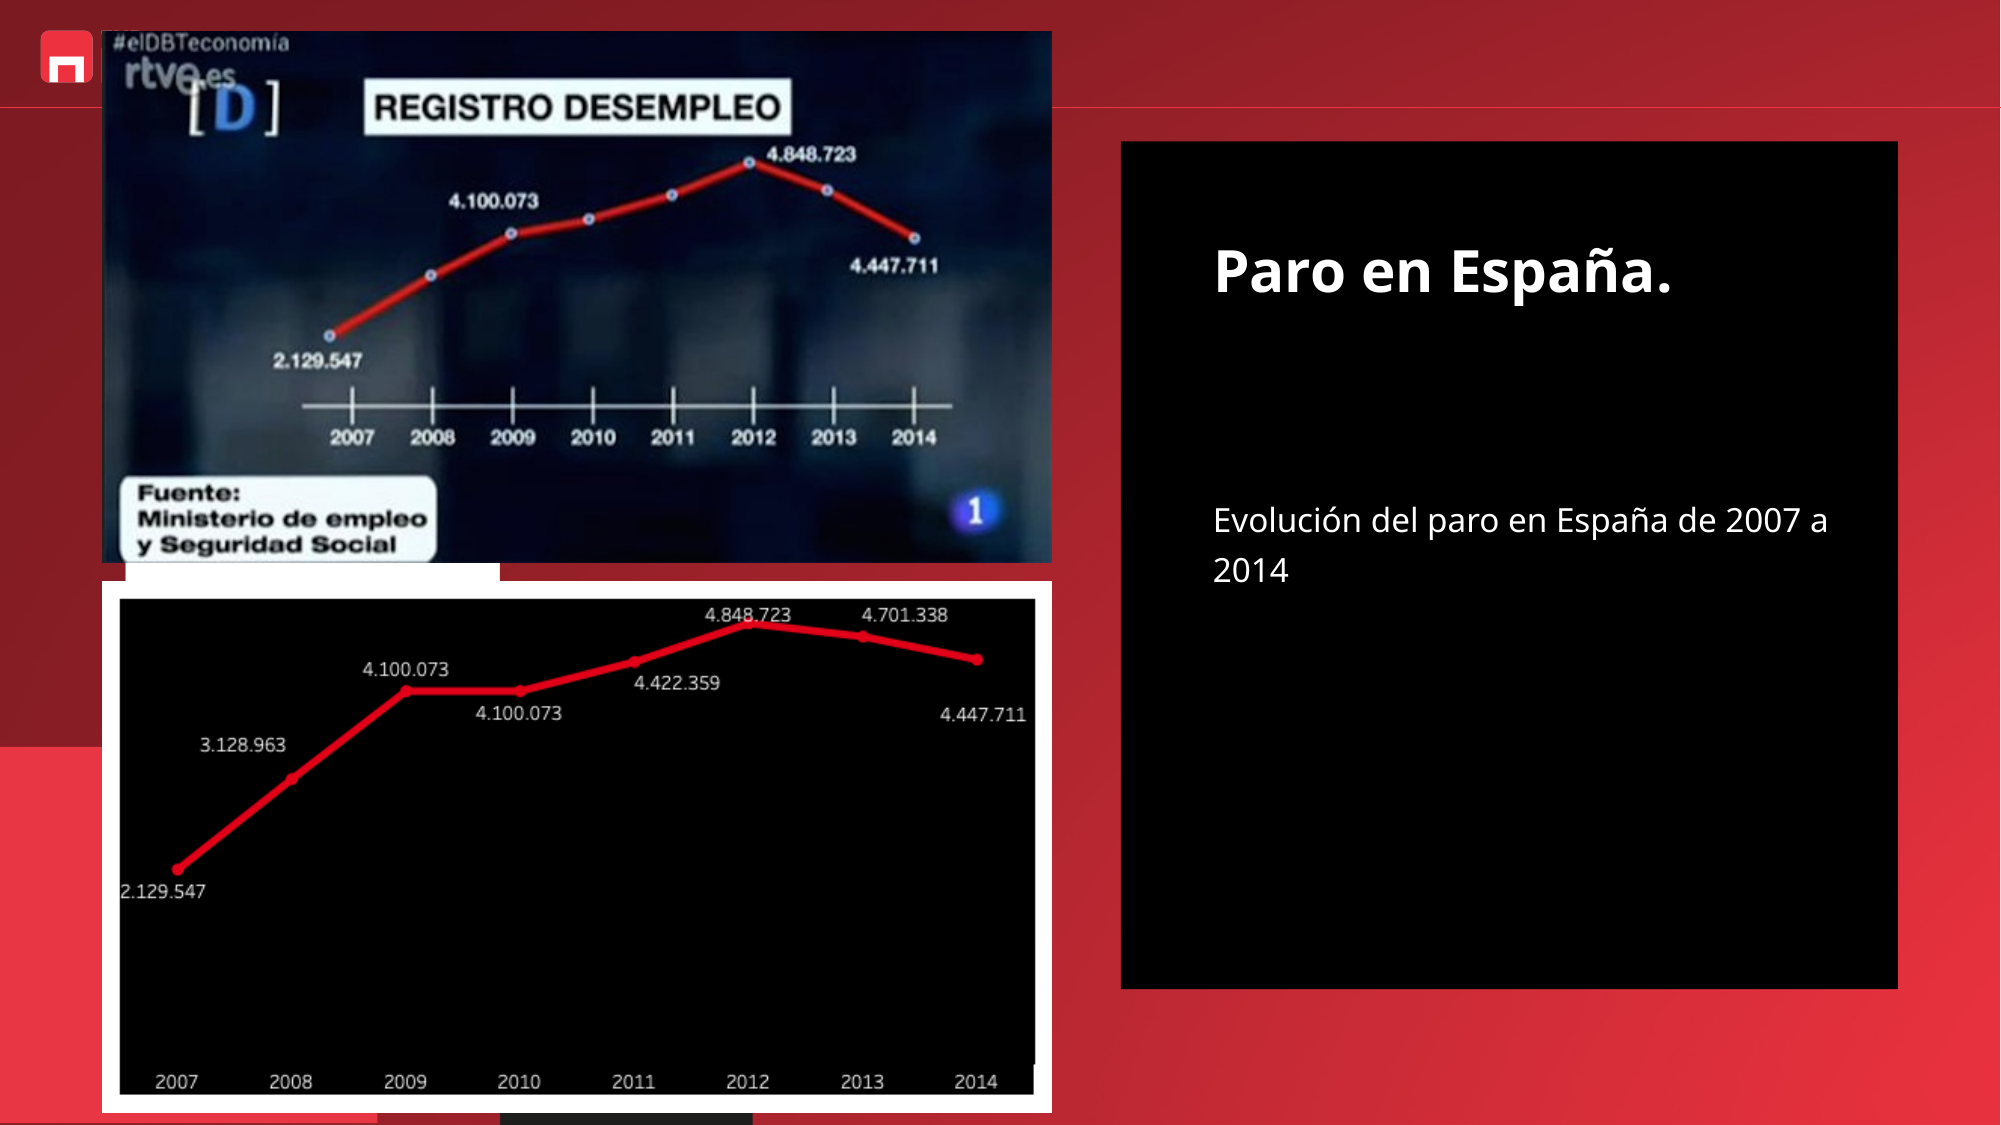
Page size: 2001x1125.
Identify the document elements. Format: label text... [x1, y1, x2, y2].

text_box Paro en España. [1198, 226, 1862, 482]
picture [0, 0, 2001, 1125]
text_box [1120, 141, 1898, 990]
text_box Evolución del paro en España de 2007 a 2014 [1198, 482, 1848, 931]
